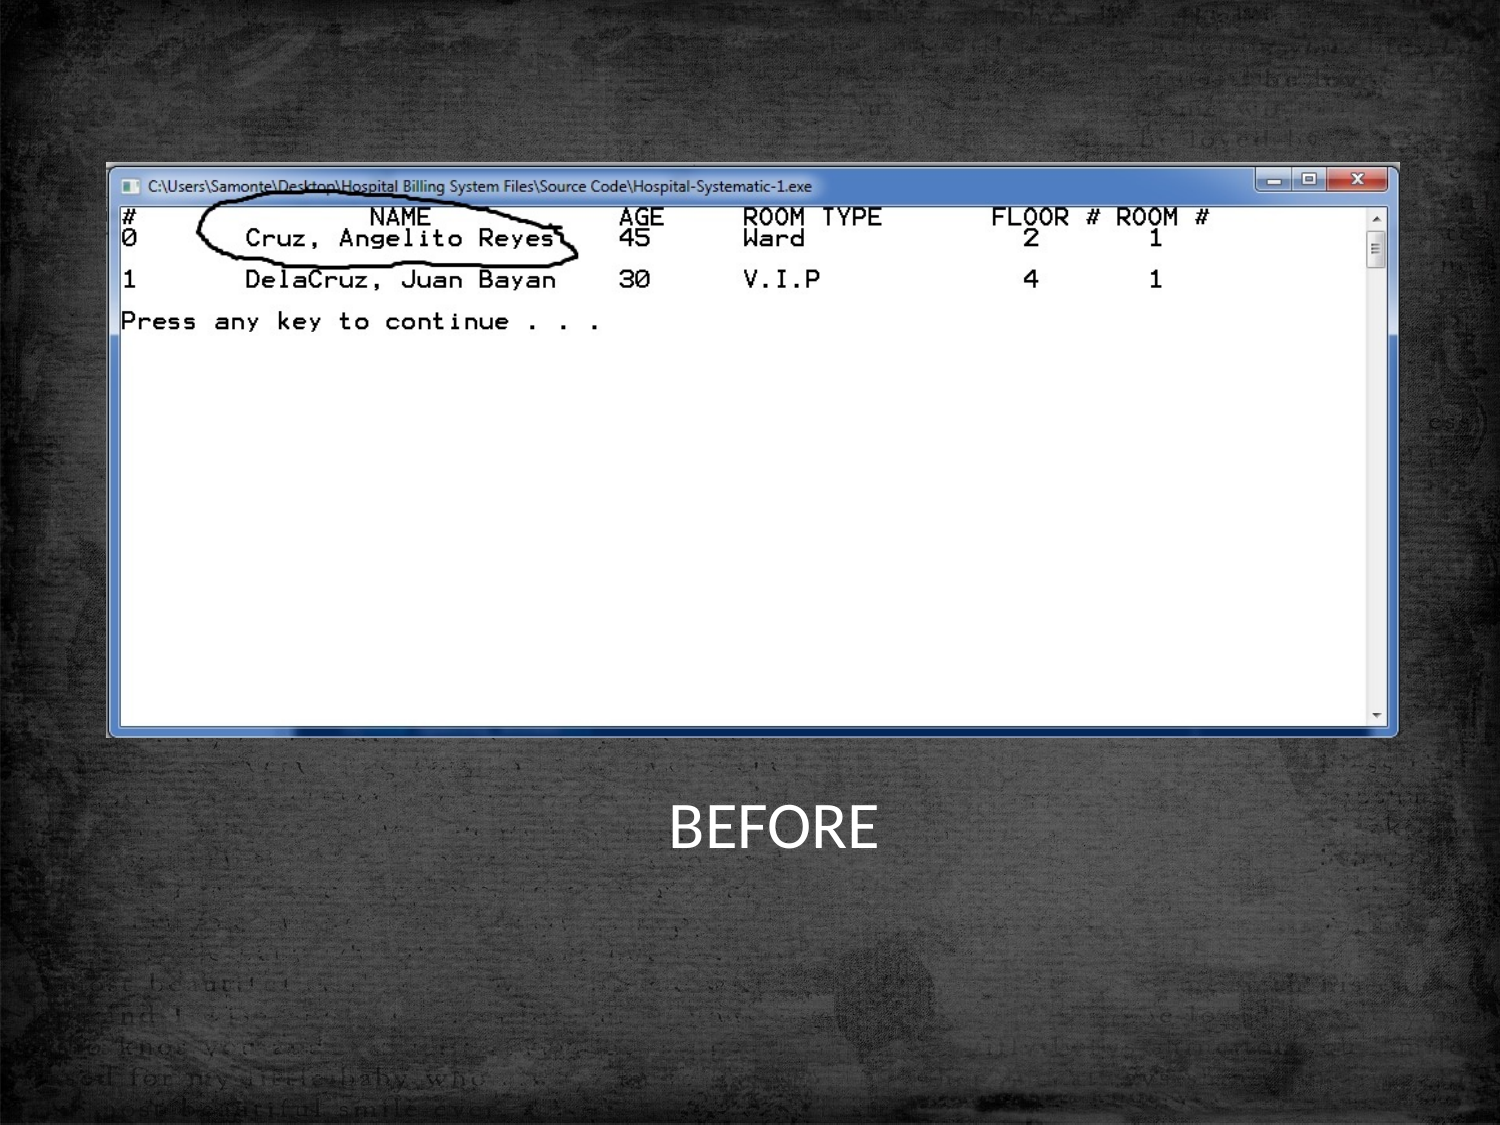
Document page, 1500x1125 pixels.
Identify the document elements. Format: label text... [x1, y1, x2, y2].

text_box BEFORE [106, 774, 1444, 870]
picture [0, 0, 1500, 1125]
